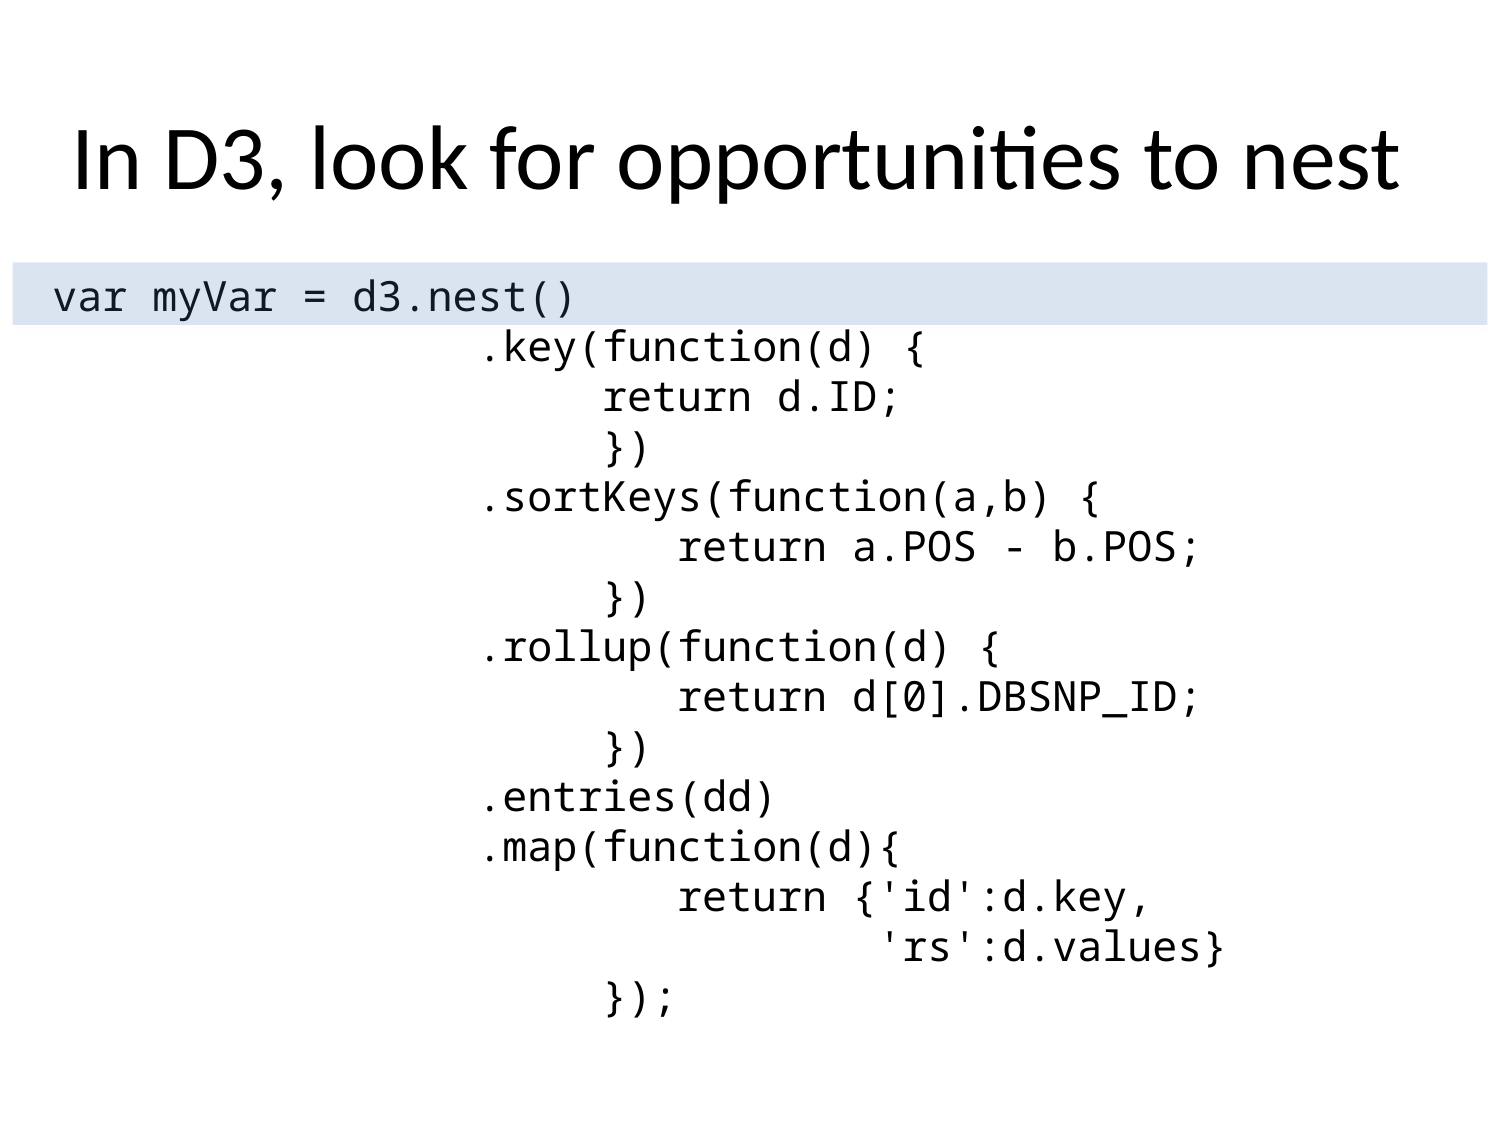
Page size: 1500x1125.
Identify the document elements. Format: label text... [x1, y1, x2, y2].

text_box [10, 260, 1490, 327]
text_box var myVar = d3.nest() .key(function(d) { return d.ID; }) .sortKeys(function(a,b) { return a.POS - b.POS; }) .rollup(function(d) { return d[0].DBSNP_ID; }) .entries(dd) .map(function(d){ return {'id':d.key, 'rs':d.values} }); [37, 334, 1463, 1028]
title In D3, look for opportunities to nest [24, 37, 1450, 260]
